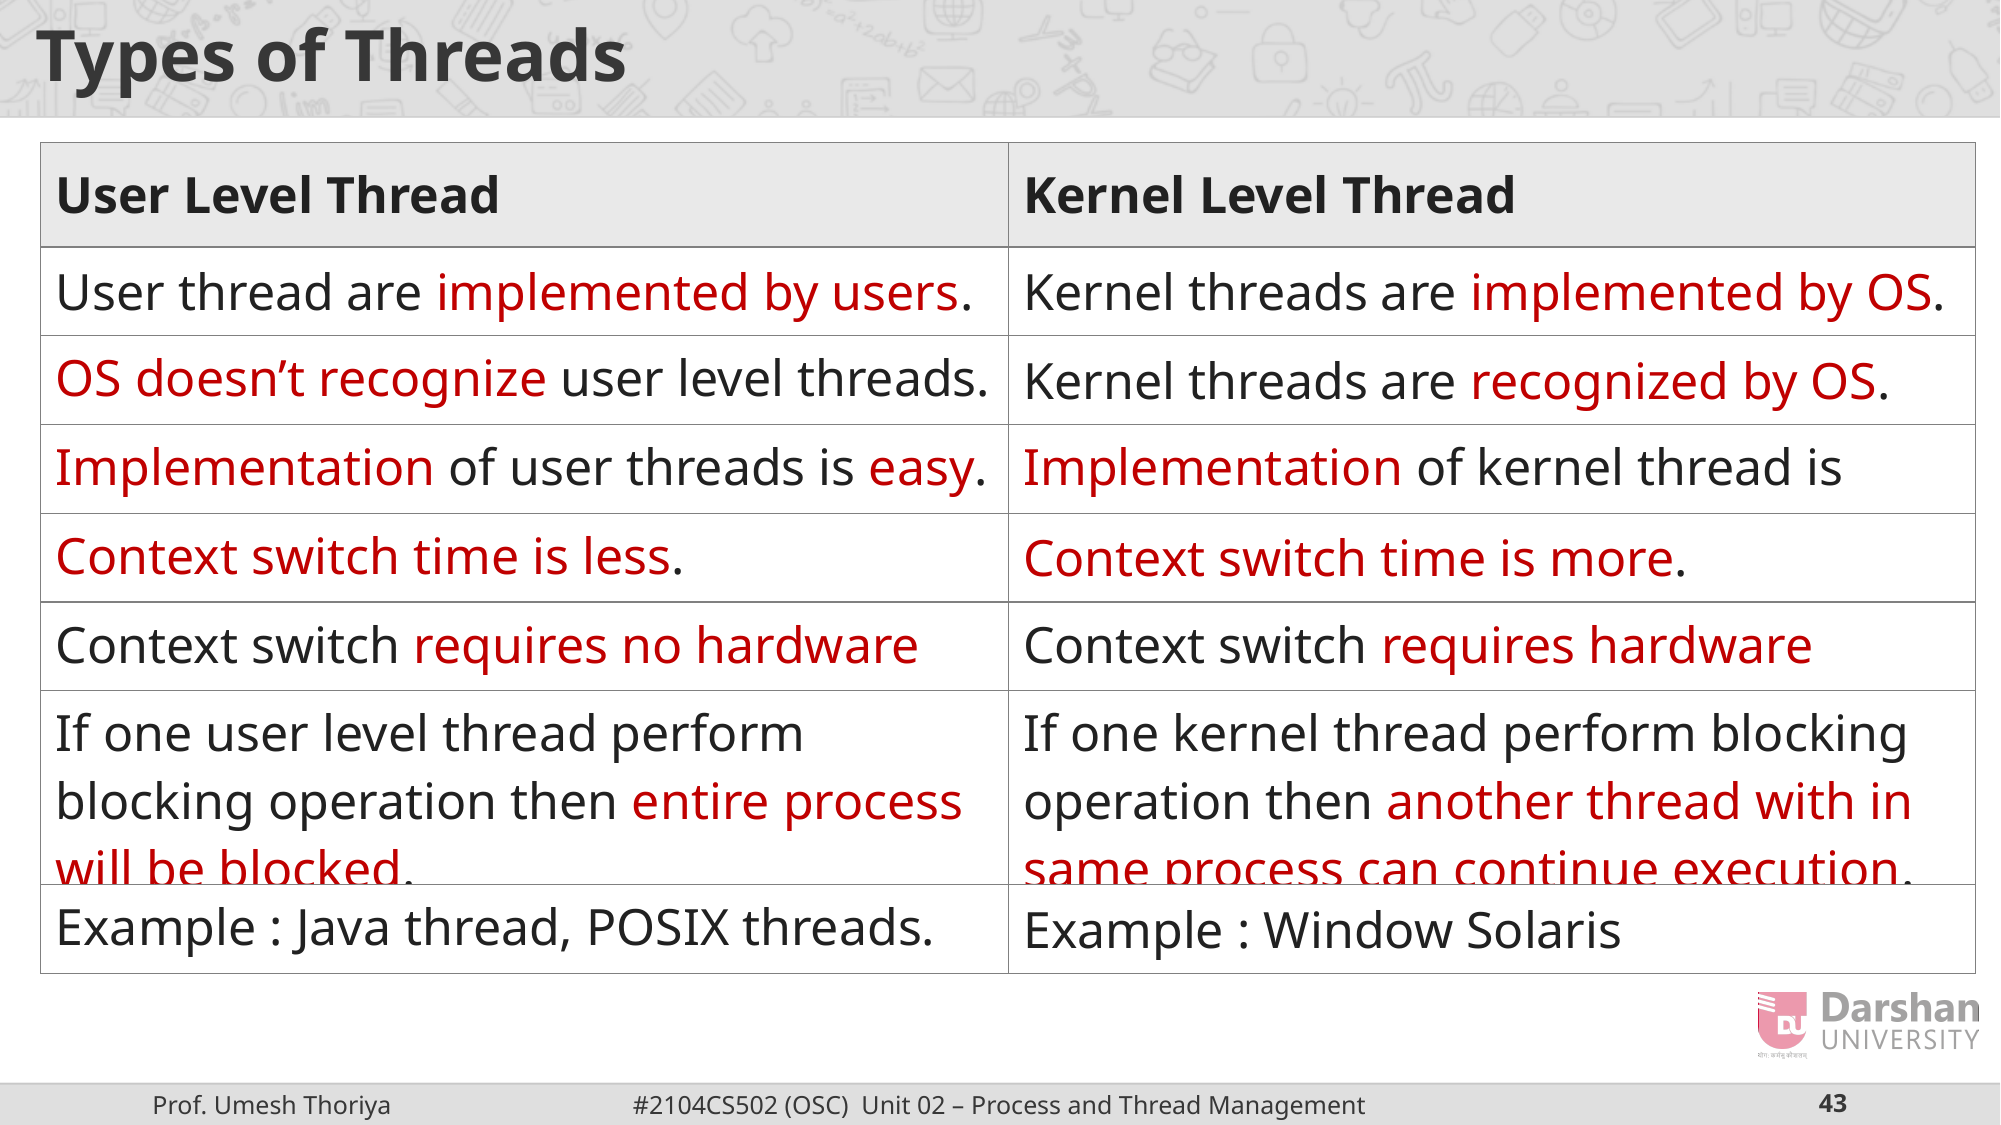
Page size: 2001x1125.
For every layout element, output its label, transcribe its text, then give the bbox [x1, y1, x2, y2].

table_header Context switch requires no hardware support. [41, 603, 1008, 690]
list Gantt Chart Average Turnaround Time: (10+15+15+17)/4 = 14.25 ms. Average Waiting Time: (0+9+13+13)/4 = 8.75 ms. [1758, 992, 1979, 1059]
title Types of Threads [0, 0, 2000, 117]
table_header Implementation of user threads is easy. [41, 425, 1008, 513]
table_header Context switch time is less. [41, 514, 1008, 601]
table_header Context switch requires hardware support. [1009, 603, 1975, 690]
table_header Context switch time is more. [1009, 514, 1975, 601]
table_header If one kernel thread perform blocking operation then another thread with in same process can continue execution. [1009, 691, 1975, 884]
table_header Example : Window Solaris [1009, 885, 1975, 973]
table_header Kernel threads are recognized by OS. [1009, 336, 1975, 424]
table_header Kernel Level Thread [1009, 143, 1975, 246]
table_header Example : Java thread, POSIX threads. [41, 885, 1008, 973]
table_header User thread are implemented by users. [41, 248, 1008, 335]
table_header User Level Thread [41, 143, 1008, 246]
table_header Implementation of kernel thread is complex. [1009, 425, 1975, 513]
table_header If one user level thread perform blocking operation then entire process will be blocked. [41, 691, 1008, 884]
table_header Kernel threads are implemented by OS. [1009, 248, 1975, 335]
table_header OS doesn’t recognize user level threads. [41, 336, 1008, 424]
